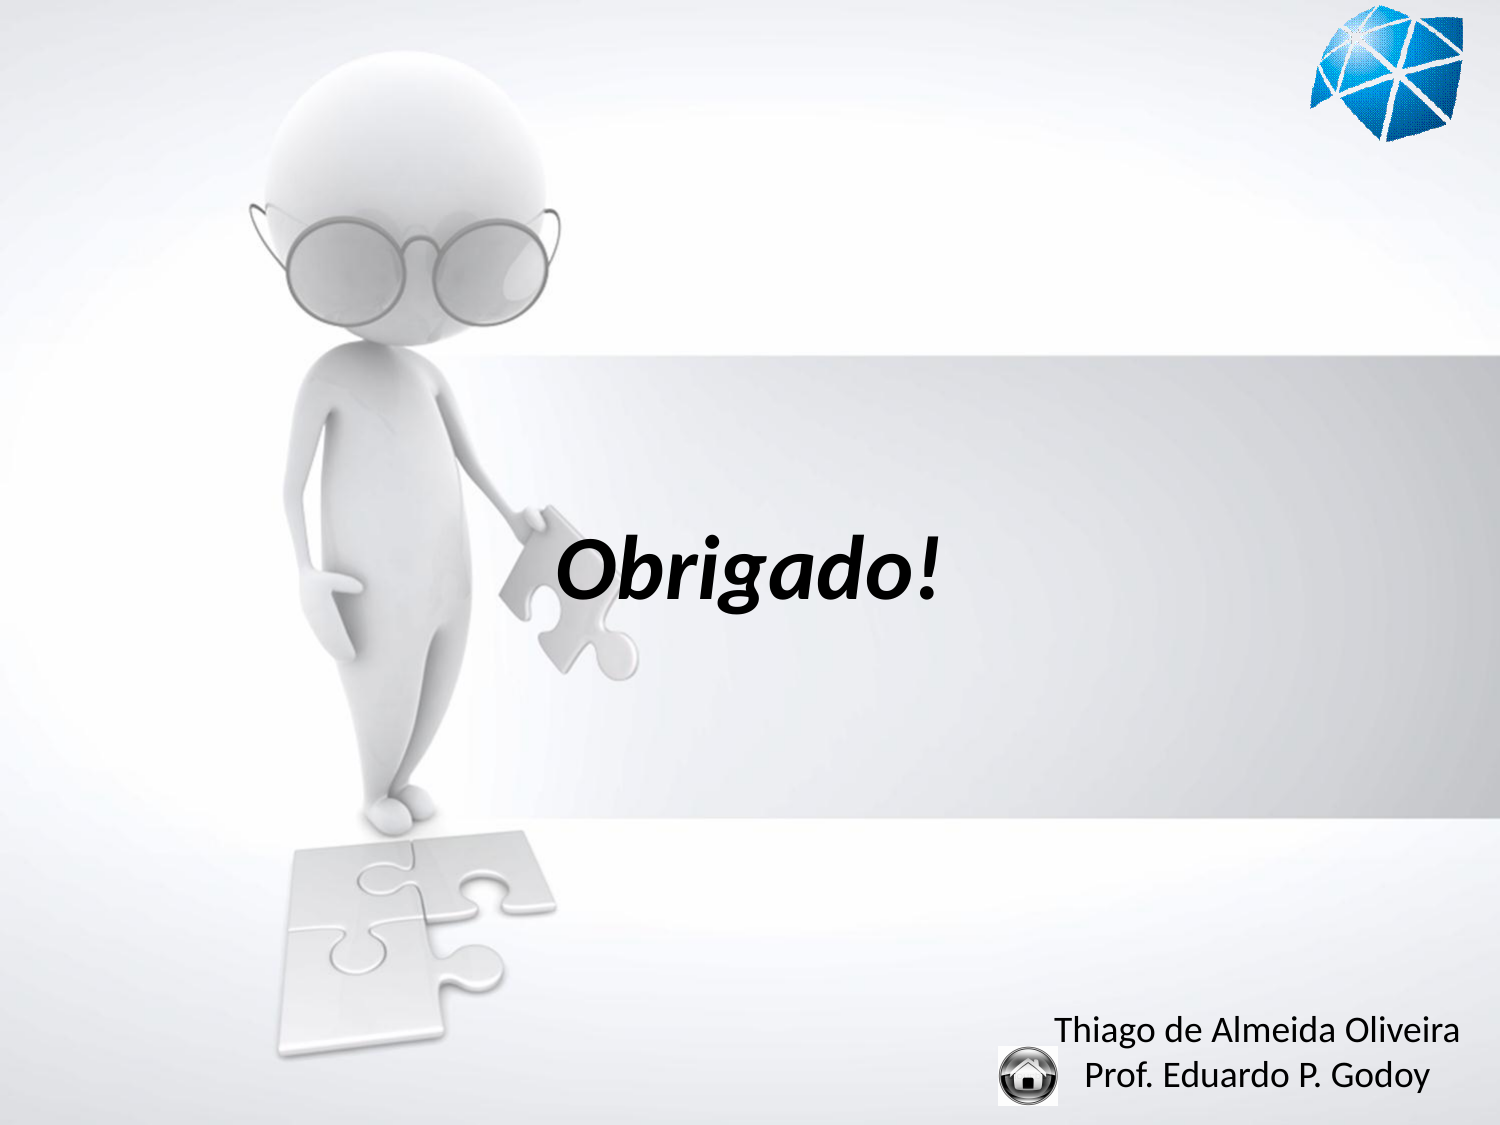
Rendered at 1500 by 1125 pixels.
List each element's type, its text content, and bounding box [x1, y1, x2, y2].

title Obrigado! [0, 0, 1500, 1125]
text_box Thiago de Almeida Oliveira Prof. Eduardo P. Godoy [1025, 997, 1490, 1103]
picture [1310, 5, 1463, 142]
